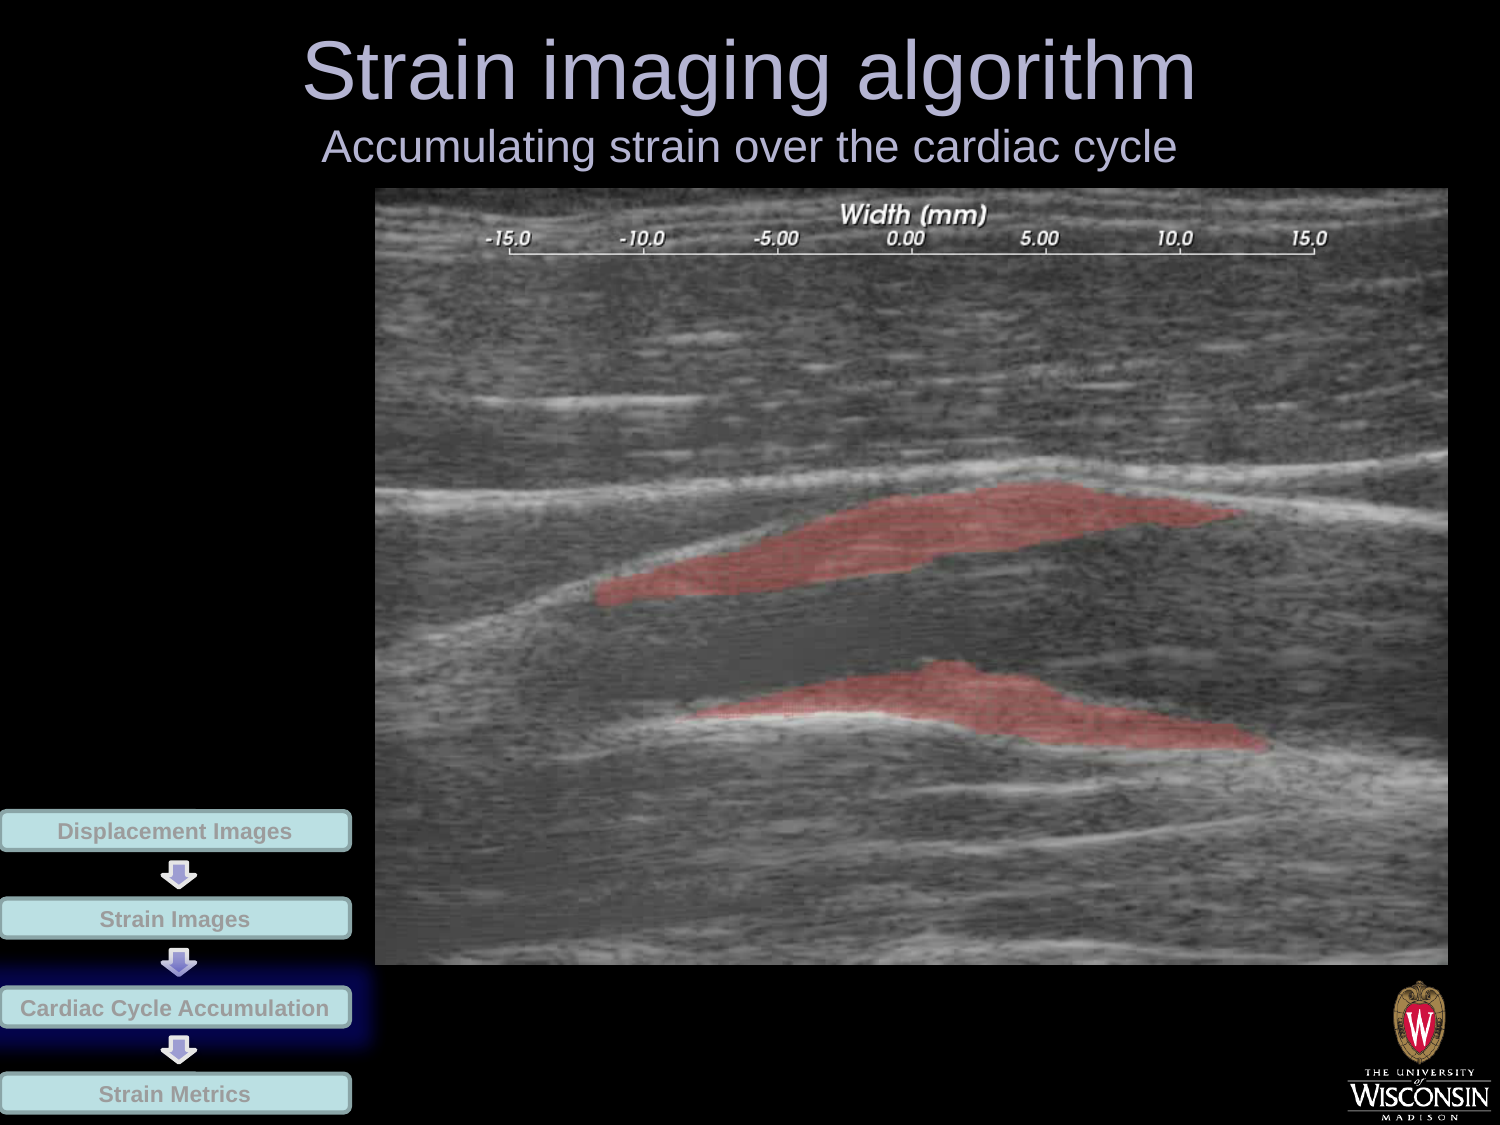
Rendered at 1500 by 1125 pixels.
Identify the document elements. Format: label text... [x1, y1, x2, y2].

text_box Strain Metrics [0, 1071, 353, 1115]
text_box Strain imaging algorithm Accumulating strain over the cardiac cycle [74, 0, 1425, 188]
text_box Displacement Images [0, 808, 353, 853]
text_box [168, 947, 190, 957]
text_box Cardiac Cycle Accumulation [0, 985, 353, 1029]
picture [1337, 976, 1500, 1125]
text_box Strain Images [0, 896, 353, 940]
text_box [160, 1035, 198, 1065]
text_box [160, 860, 198, 890]
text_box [374, 187, 1449, 966]
